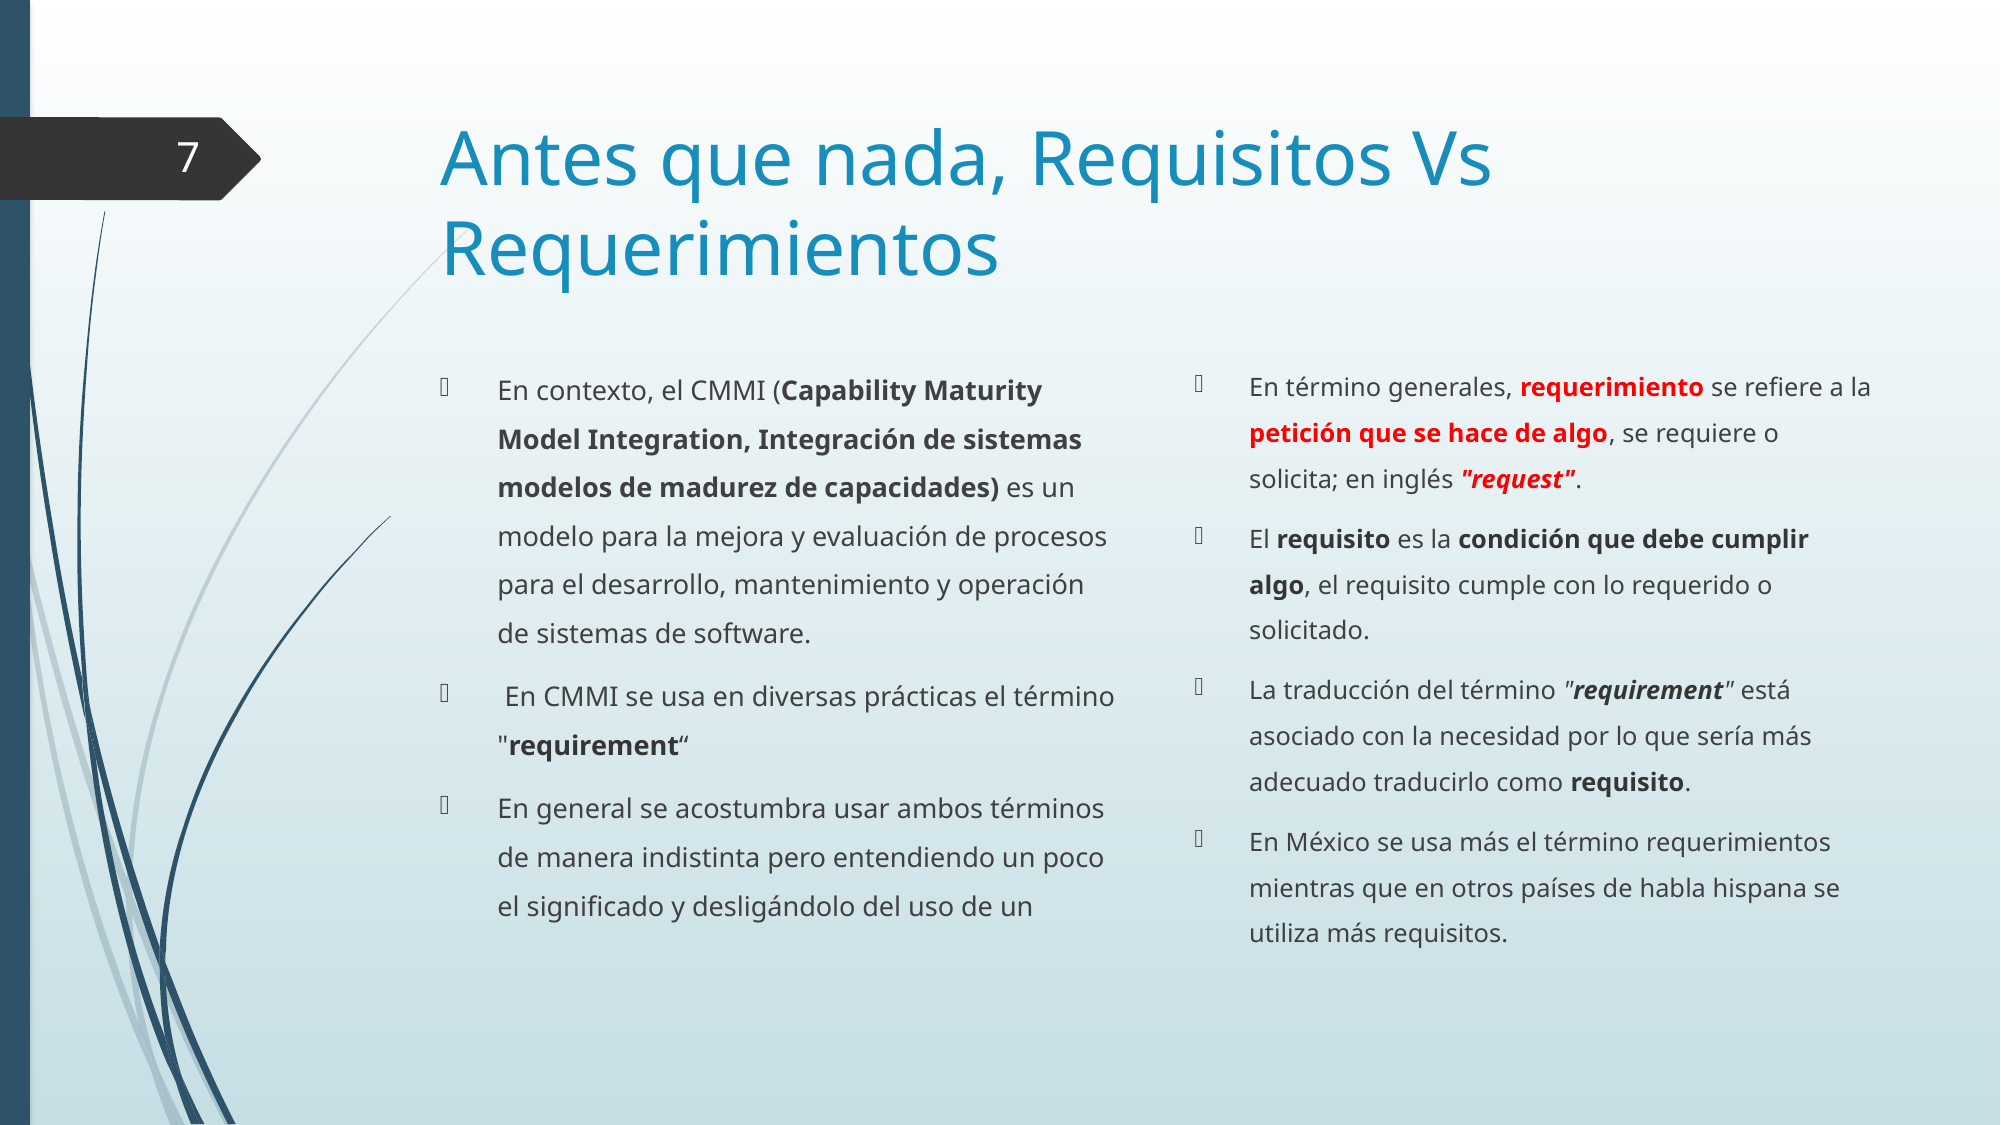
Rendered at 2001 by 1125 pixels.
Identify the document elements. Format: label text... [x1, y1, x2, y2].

list En término generales, requerimiento se refiere a la petición que se hace de algo, se requiere o solicita; en inglés "request". El requisito es la condición que debe cumplir algo, el requisito cumple con lo requerido o solicitado. La traducción del término "requirement" está asociado con la necesidad por lo que sería más adecuado traducirlo como requisito. En México se usa más el término requerimientos mientras que en otros países de habla hispana se utiliza más requisitos. [1179, 348, 1888, 969]
list En contexto, el CMMI (Capability Maturity Model Integration, Integración de sistemas modelos de madurez de capacidades) es un modelo para la mejora y evaluación de procesos para el desarrollo, mantenimiento y operación de sistemas de software. En CMMI se usa en diversas prácticas el término "requirement“ En general se acostumbra usar ambos términos de manera indistinta pero entendiendo un poco el significado y desligándolo del uso de un [424, 350, 1133, 970]
slide_number 7 [87, 129, 216, 190]
title Antes que nada, Requisitos Vs Requerimientos [425, 102, 1888, 313]
